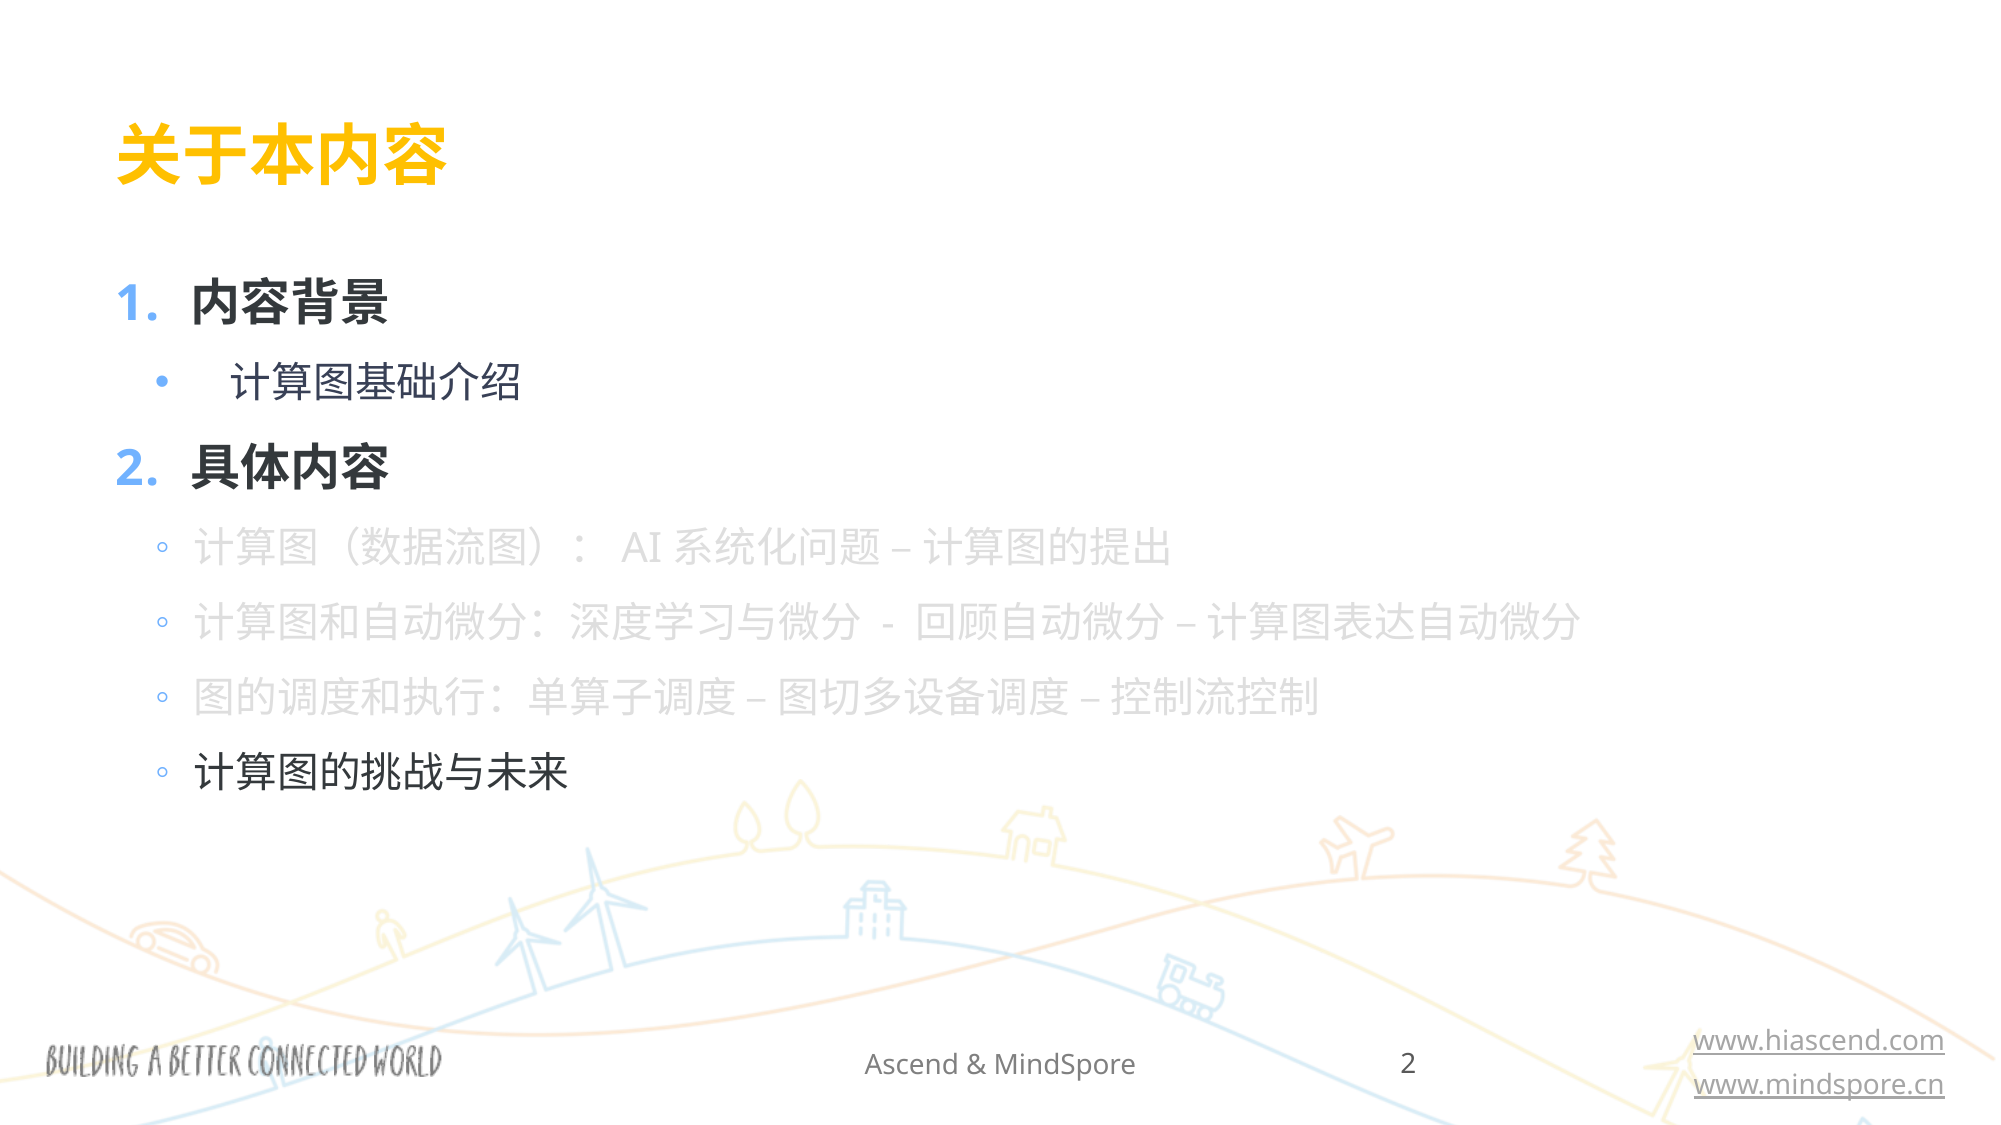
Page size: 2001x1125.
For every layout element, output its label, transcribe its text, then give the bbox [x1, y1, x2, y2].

picture [23, 1023, 468, 1105]
text_box 关于本内容 [101, 105, 1900, 203]
text_box 内容背景 计算图基础介绍 具体内容 计算图（数据流图）：AI系统化问题 – 计算图的提出 计算图和自动微分：深度学习与微分 - 回顾自动微分 – 计算图表达自动微分 图的调度和执行：单算子调度 – 图切多设备调度 – 控制流控制 计算图的挑战与未来 [101, 233, 1900, 976]
